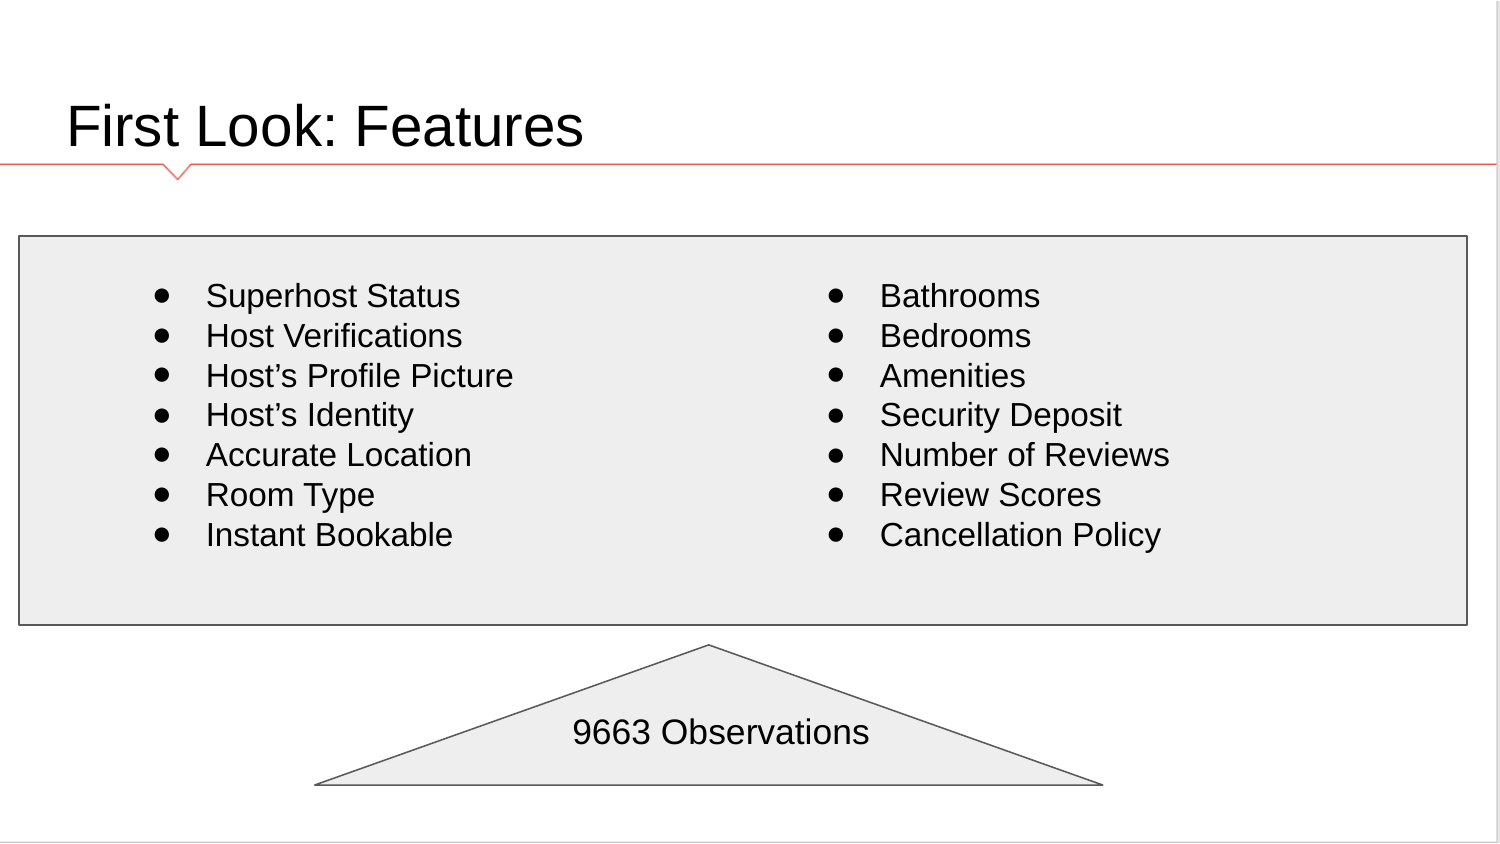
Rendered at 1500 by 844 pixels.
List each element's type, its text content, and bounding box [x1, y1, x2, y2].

title First Look: Features [51, 72, 1449, 167]
text_box Superhost Status Host Verifications Host’s Profile Picture Host’s Identity Accurate Location Room Type Instant Bookable [115, 258, 763, 707]
text_box [314, 740, 440, 786]
text_box Bathrooms Bedrooms Amenities Security Deposit Number of Reviews Review Scores Cancellation Policy [789, 258, 1500, 603]
text_box [19, 236, 1467, 625]
text_box 9663 Observations [440, 694, 996, 820]
picture [0, 1, 1500, 843]
text_box [996, 747, 1103, 786]
text_box [763, 664, 847, 694]
